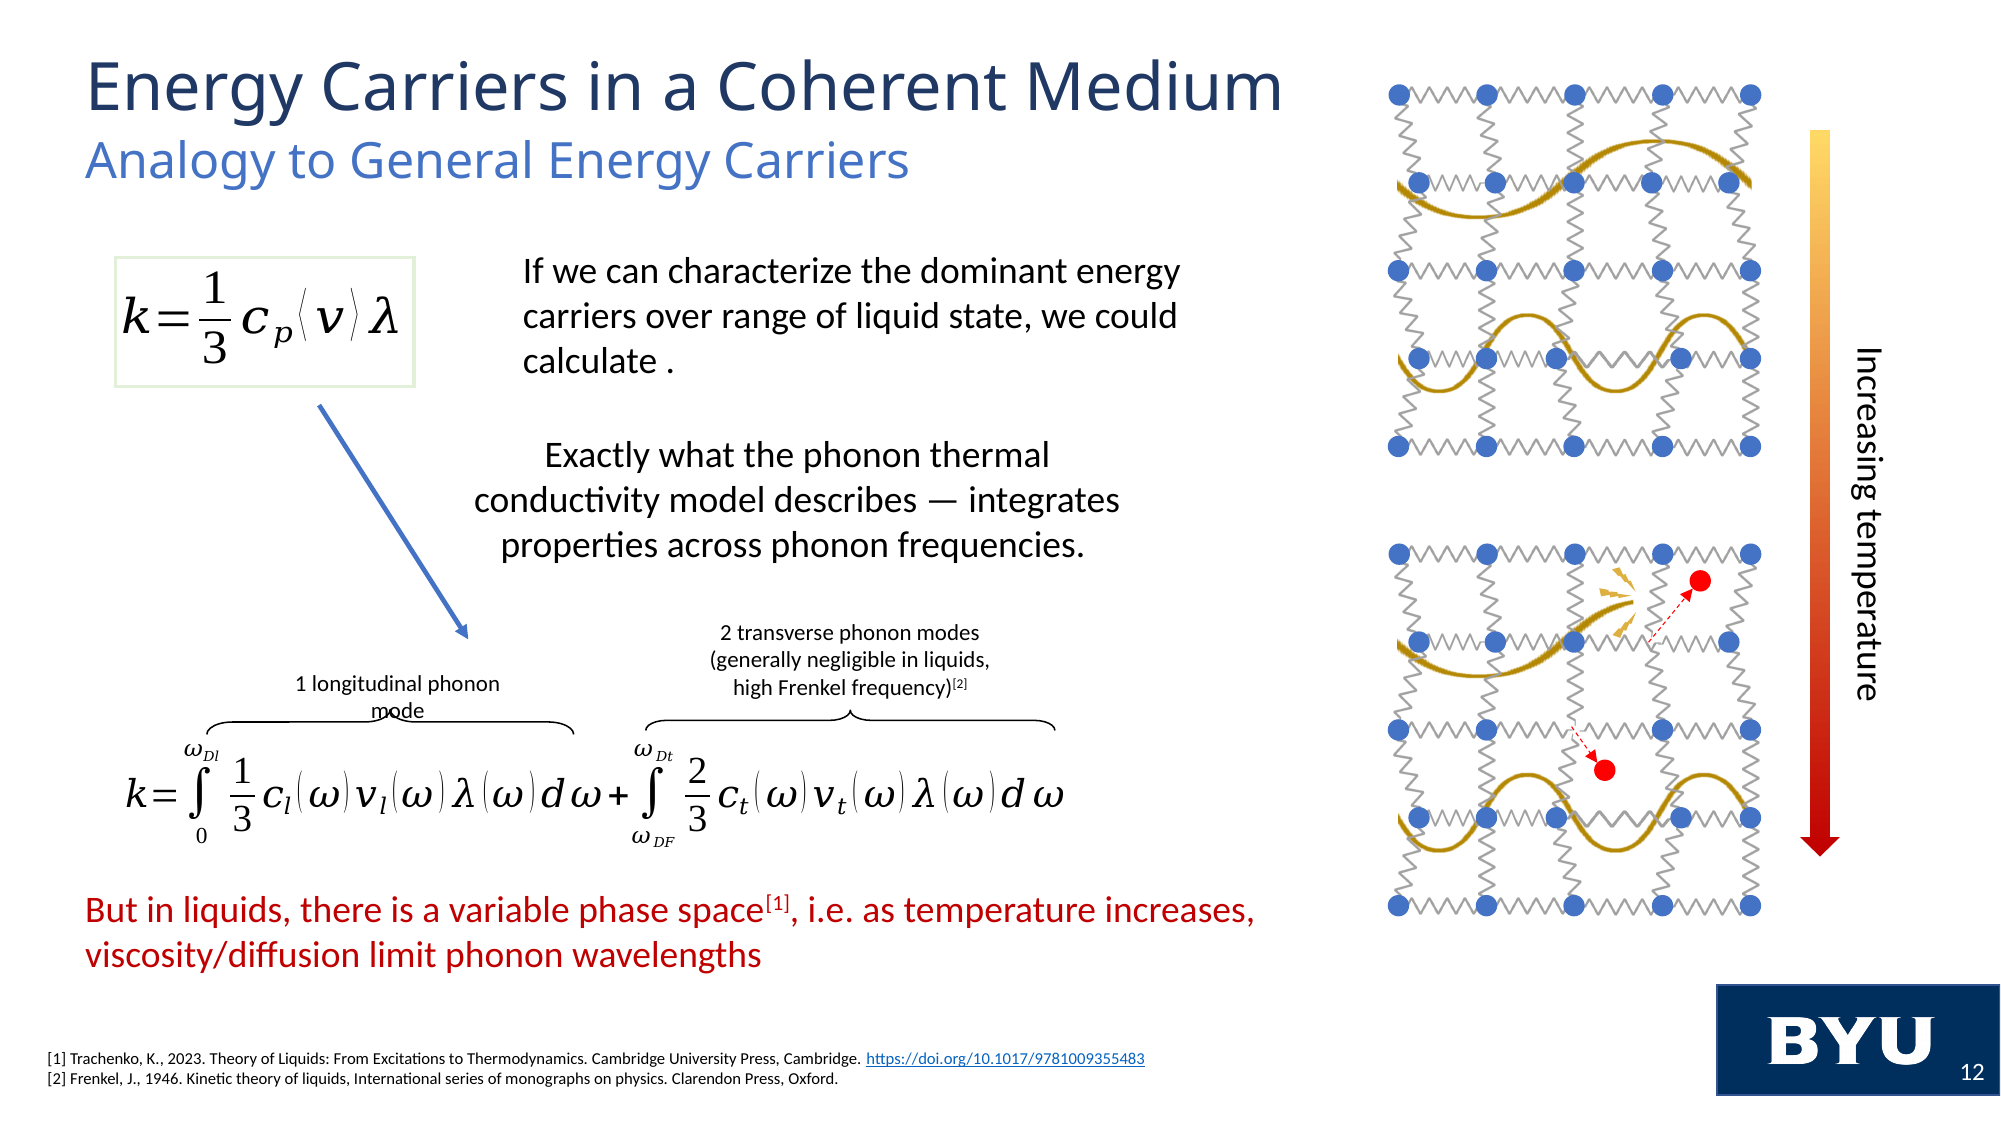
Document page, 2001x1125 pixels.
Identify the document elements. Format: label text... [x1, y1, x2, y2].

text_box Analogy to General Energy Carriers [70, 117, 970, 207]
text_box But in liquids, there is a variable phase space[1], i.e. as temperature increases, viscosity/diffusion limit phonon wavelengths [70, 877, 1316, 982]
text_box [1] Trachenko, K., 2023. Theory of Liquids: From Excitations to Thermodynamics. Cambridge University Press, Cambridge. https://doi.org/10.1017/9781009355483 [2] Frenkel, J., 1946. Kinetic theory of liquids, International series of monographs on physics. Clarendon Press, Oxford. [32, 1040, 1550, 1096]
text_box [115, 257, 415, 387]
picture [1767, 1017, 1935, 1040]
title Energy Carriers in a Coherent Medium [70, 45, 1462, 139]
text_box Exactly what the phonon thermal conductivity model describes — integrates properties across phonon frequencies. [469, 422, 1144, 573]
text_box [1387, 75, 1771, 468]
text_box [1797, 129, 1843, 859]
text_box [124, 609, 1065, 851]
slide_number 12 [1550, 1040, 2000, 1100]
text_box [318, 405, 469, 640]
text_box Increasing temperature [1842, 331, 1903, 718]
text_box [1387, 534, 1771, 927]
